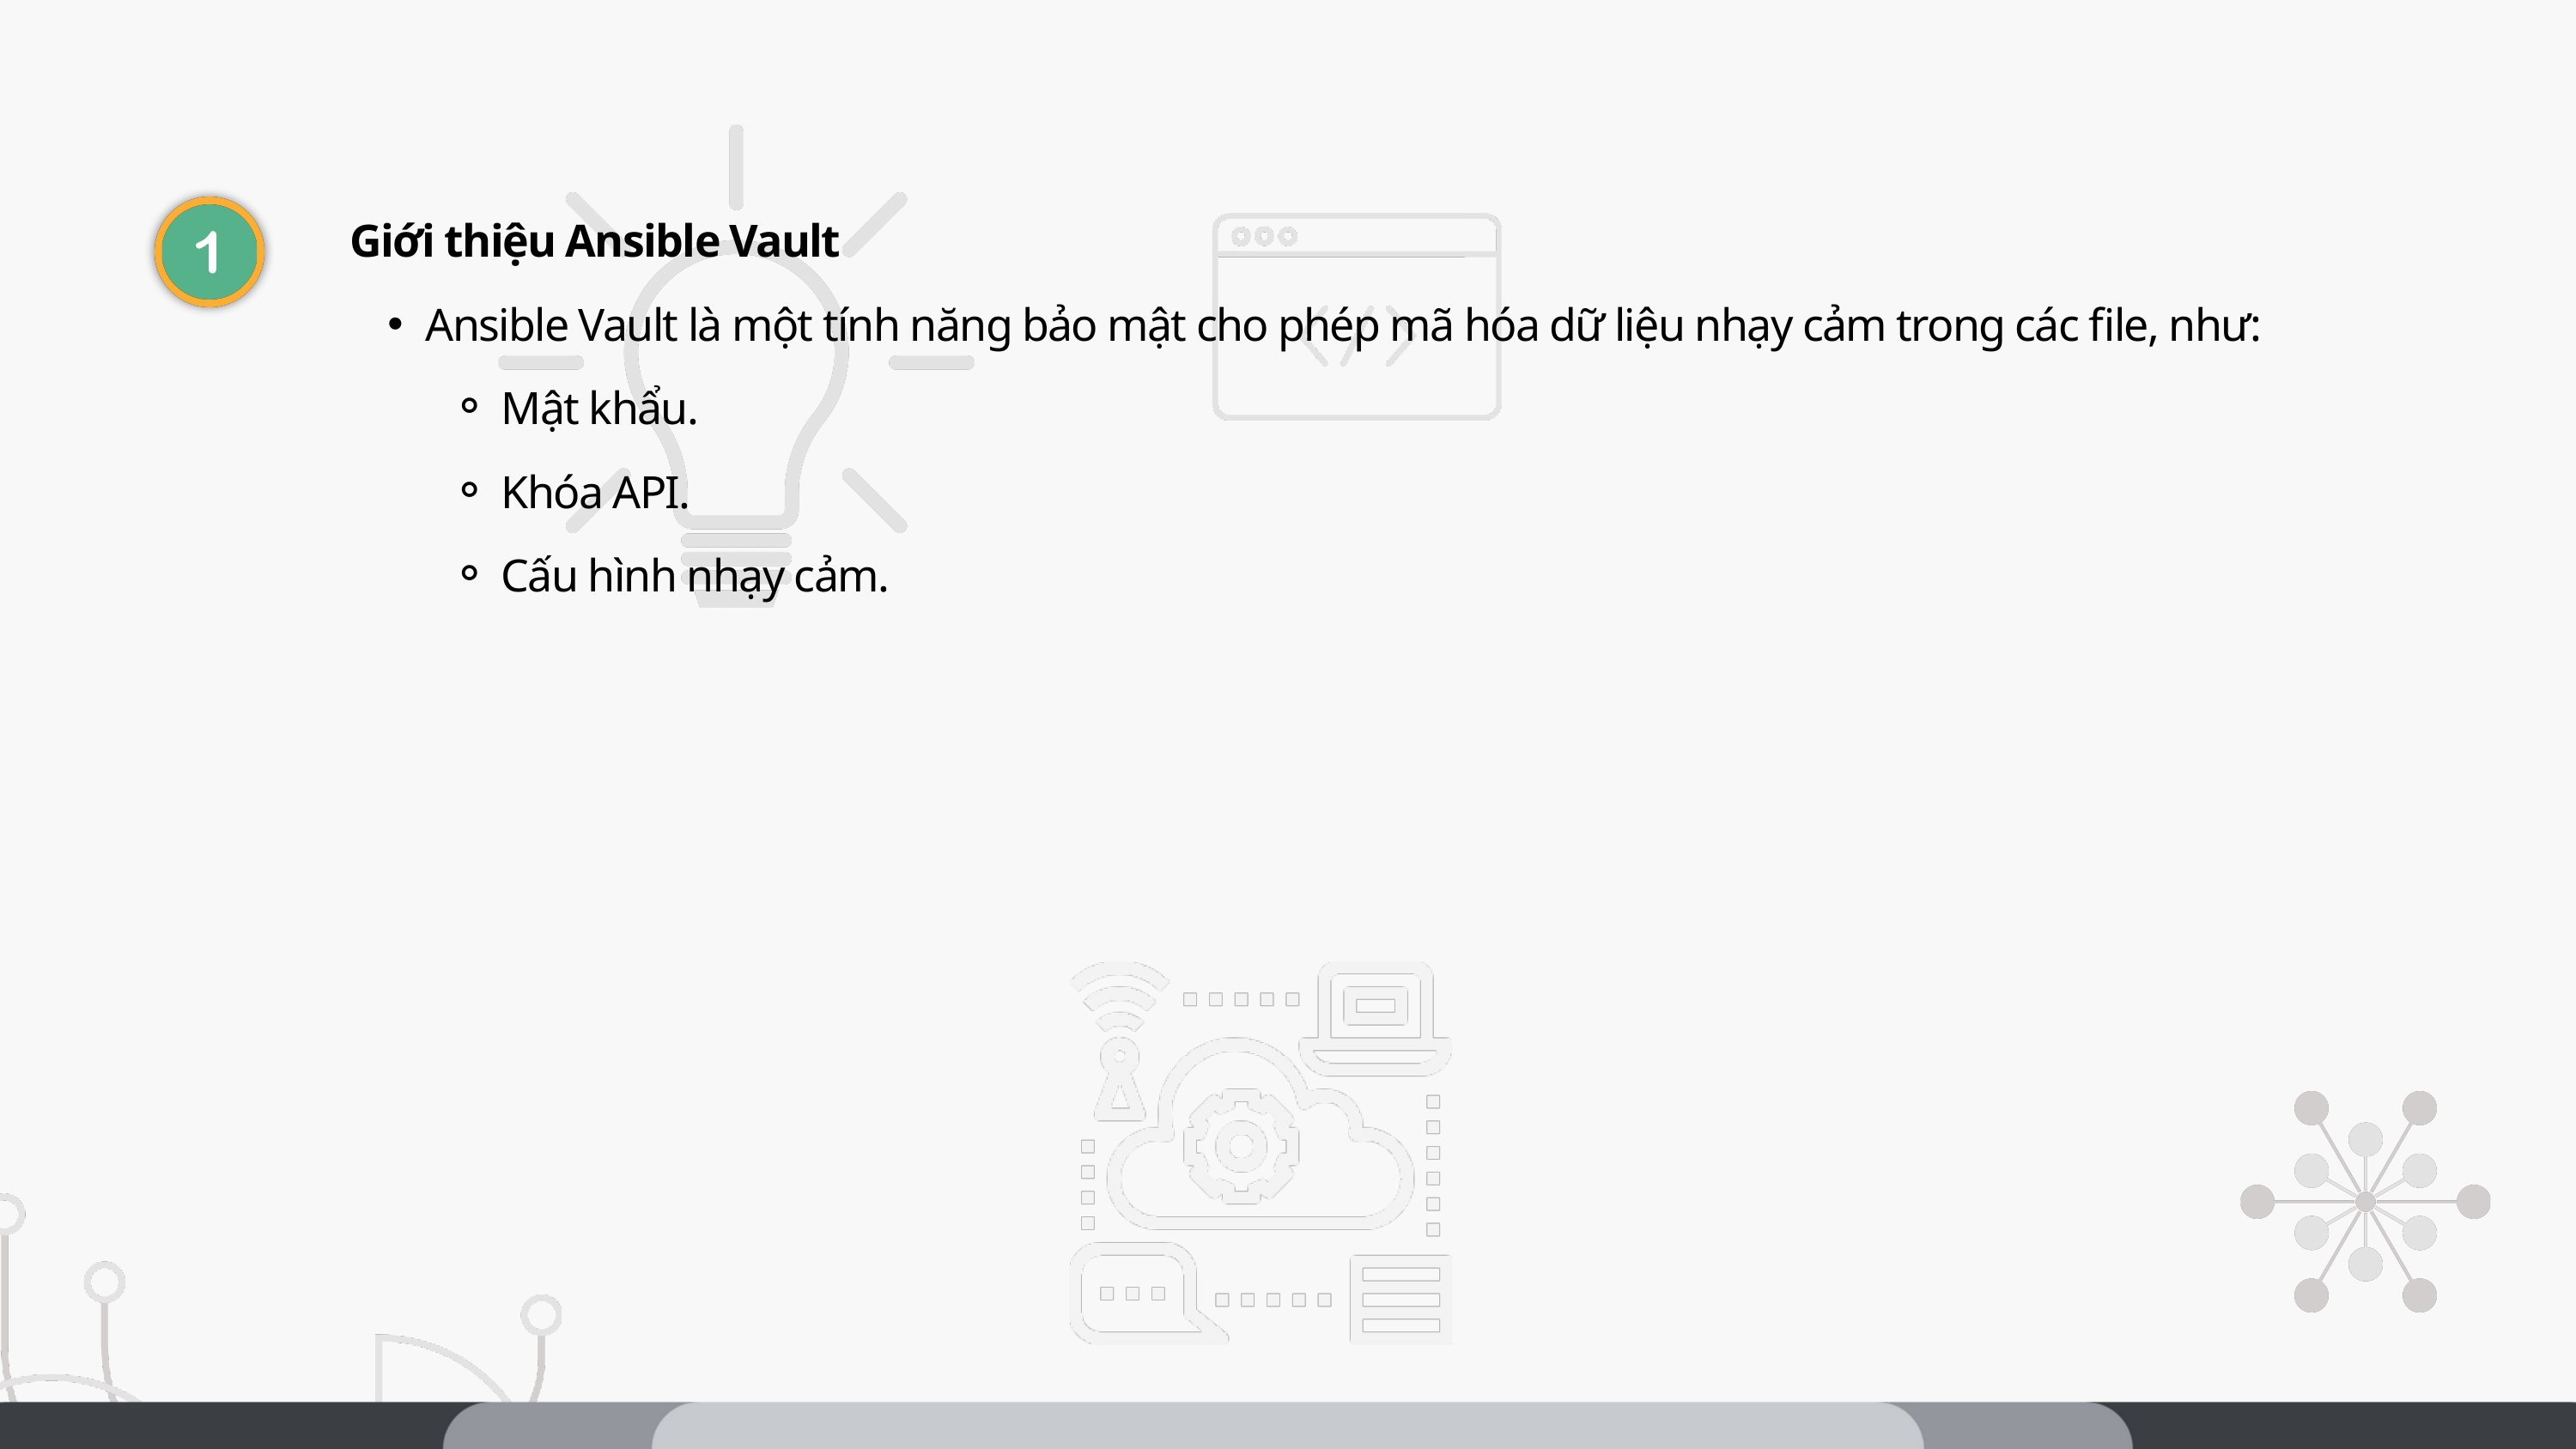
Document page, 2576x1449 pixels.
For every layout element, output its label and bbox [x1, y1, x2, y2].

text_box [2494, 1389, 2576, 1449]
text_box [0, 124, 2491, 1449]
